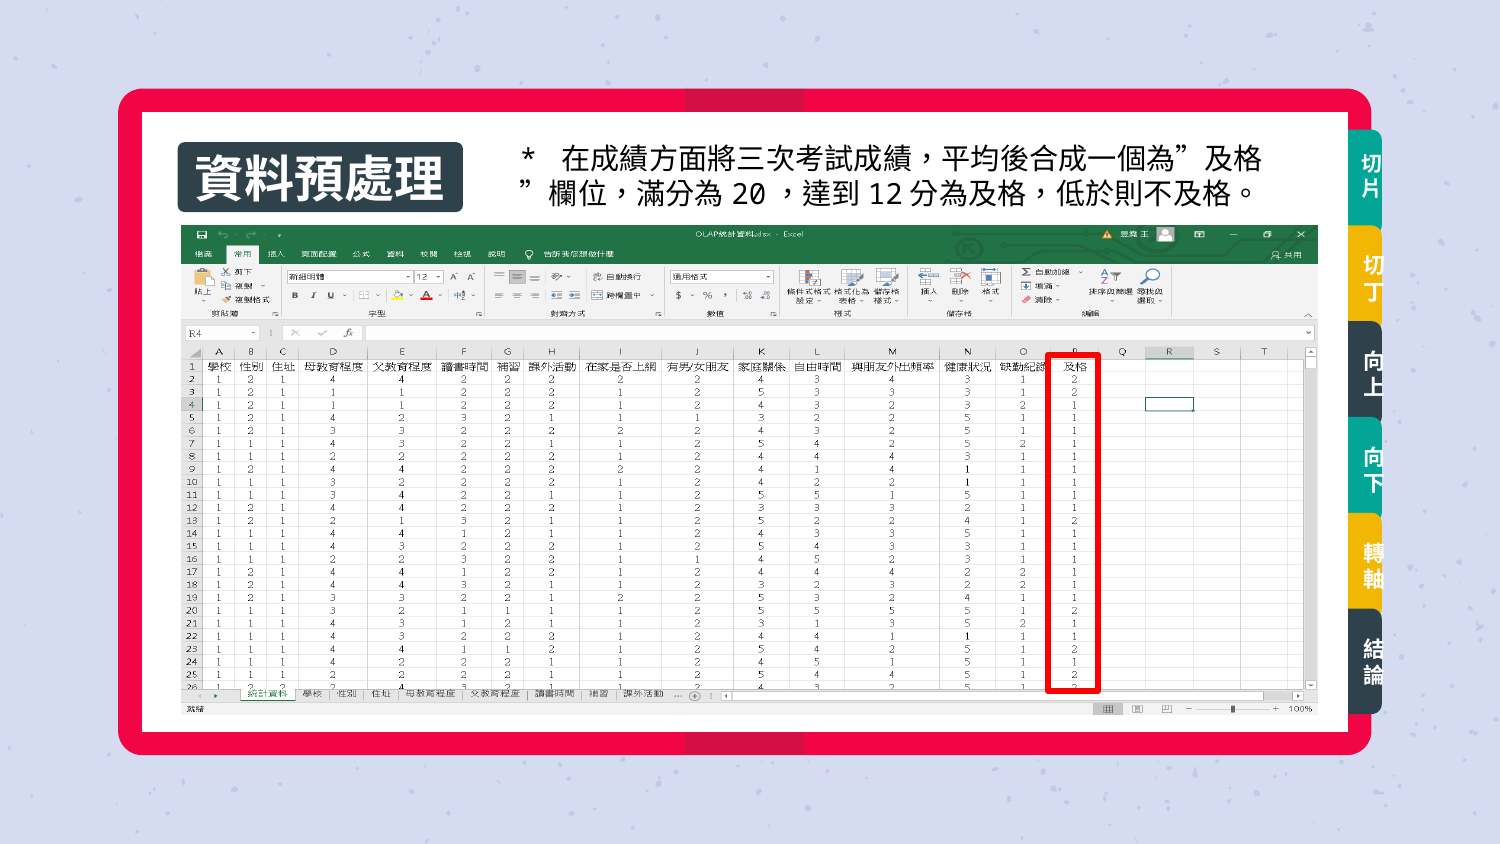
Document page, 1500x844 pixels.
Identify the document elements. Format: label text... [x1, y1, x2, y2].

text_box 向下 [1347, 416, 1382, 514]
text_box 切片 [1345, 124, 1382, 227]
text_box 切丁 [1347, 225, 1382, 323]
text_box 向上 [1347, 320, 1382, 419]
text_box 結論 [1347, 608, 1382, 715]
picture [181, 224, 1319, 715]
text_box 轉軸 [1347, 512, 1382, 610]
text_box * 在成績方面將三次考試成績，平均後合成一個為”及格”欄位，滿分為20，達到12分為及格，低於則不及格。 [504, 132, 1283, 218]
text_box 資料預處理 [177, 142, 463, 213]
